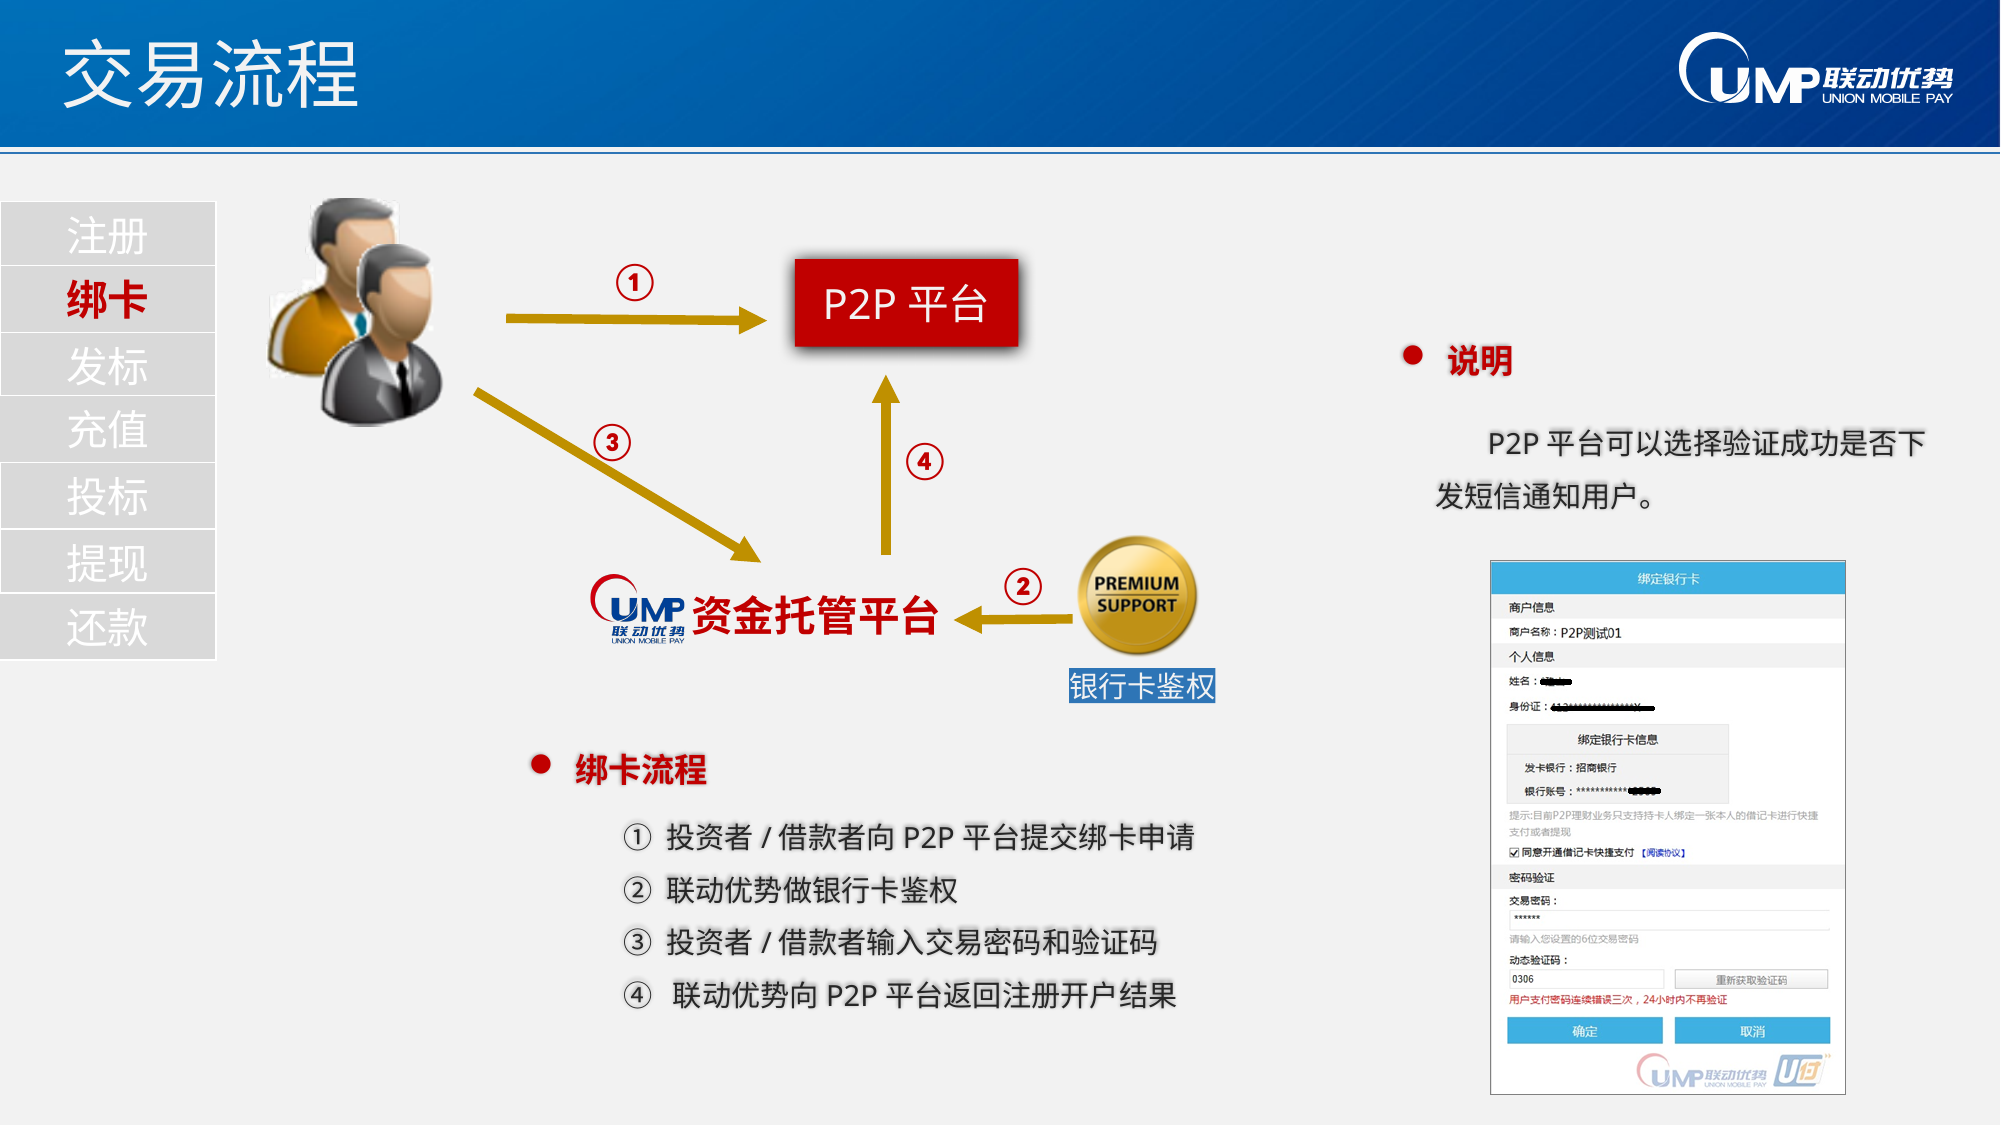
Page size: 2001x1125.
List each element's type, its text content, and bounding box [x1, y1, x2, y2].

text_box 充值 [0, 395, 216, 462]
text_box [582, 569, 1008, 653]
picture [0, 0, 2001, 147]
text_box 提现 [0, 528, 216, 592]
text_box P2P平台 [794, 258, 1019, 348]
picture [1073, 531, 1202, 661]
title 交易流程 [45, 16, 1540, 140]
text_box ① [595, 250, 675, 310]
text_box 发标 [0, 332, 217, 400]
text_box 还款 [0, 592, 216, 661]
text_box 投标 [0, 462, 217, 530]
text_box P2P平台可以选择验证成功是否下发短信通知用户。 [1420, 400, 1969, 521]
text_box ② [983, 553, 1063, 614]
text_box 注册 [0, 201, 217, 265]
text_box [475, 390, 762, 563]
text_box ④ [891, 428, 964, 489]
text_box ① 投资者/借款者向P2P平台提交绑卡申请 ② 联动优势做银行卡鉴权 ③ 投资者/借款者输入交易密码和验证码 ④ 联动优势向P2P平台返回注册开户结果 [608, 794, 1318, 1020]
picture [1490, 560, 1846, 1095]
text_box 绑卡 [0, 265, 217, 332]
text_box 说明 [1385, 312, 1540, 388]
picture [266, 198, 476, 427]
text_box 绑卡流程 [513, 721, 726, 796]
text_box 银行卡鉴权 [1068, 667, 1217, 704]
